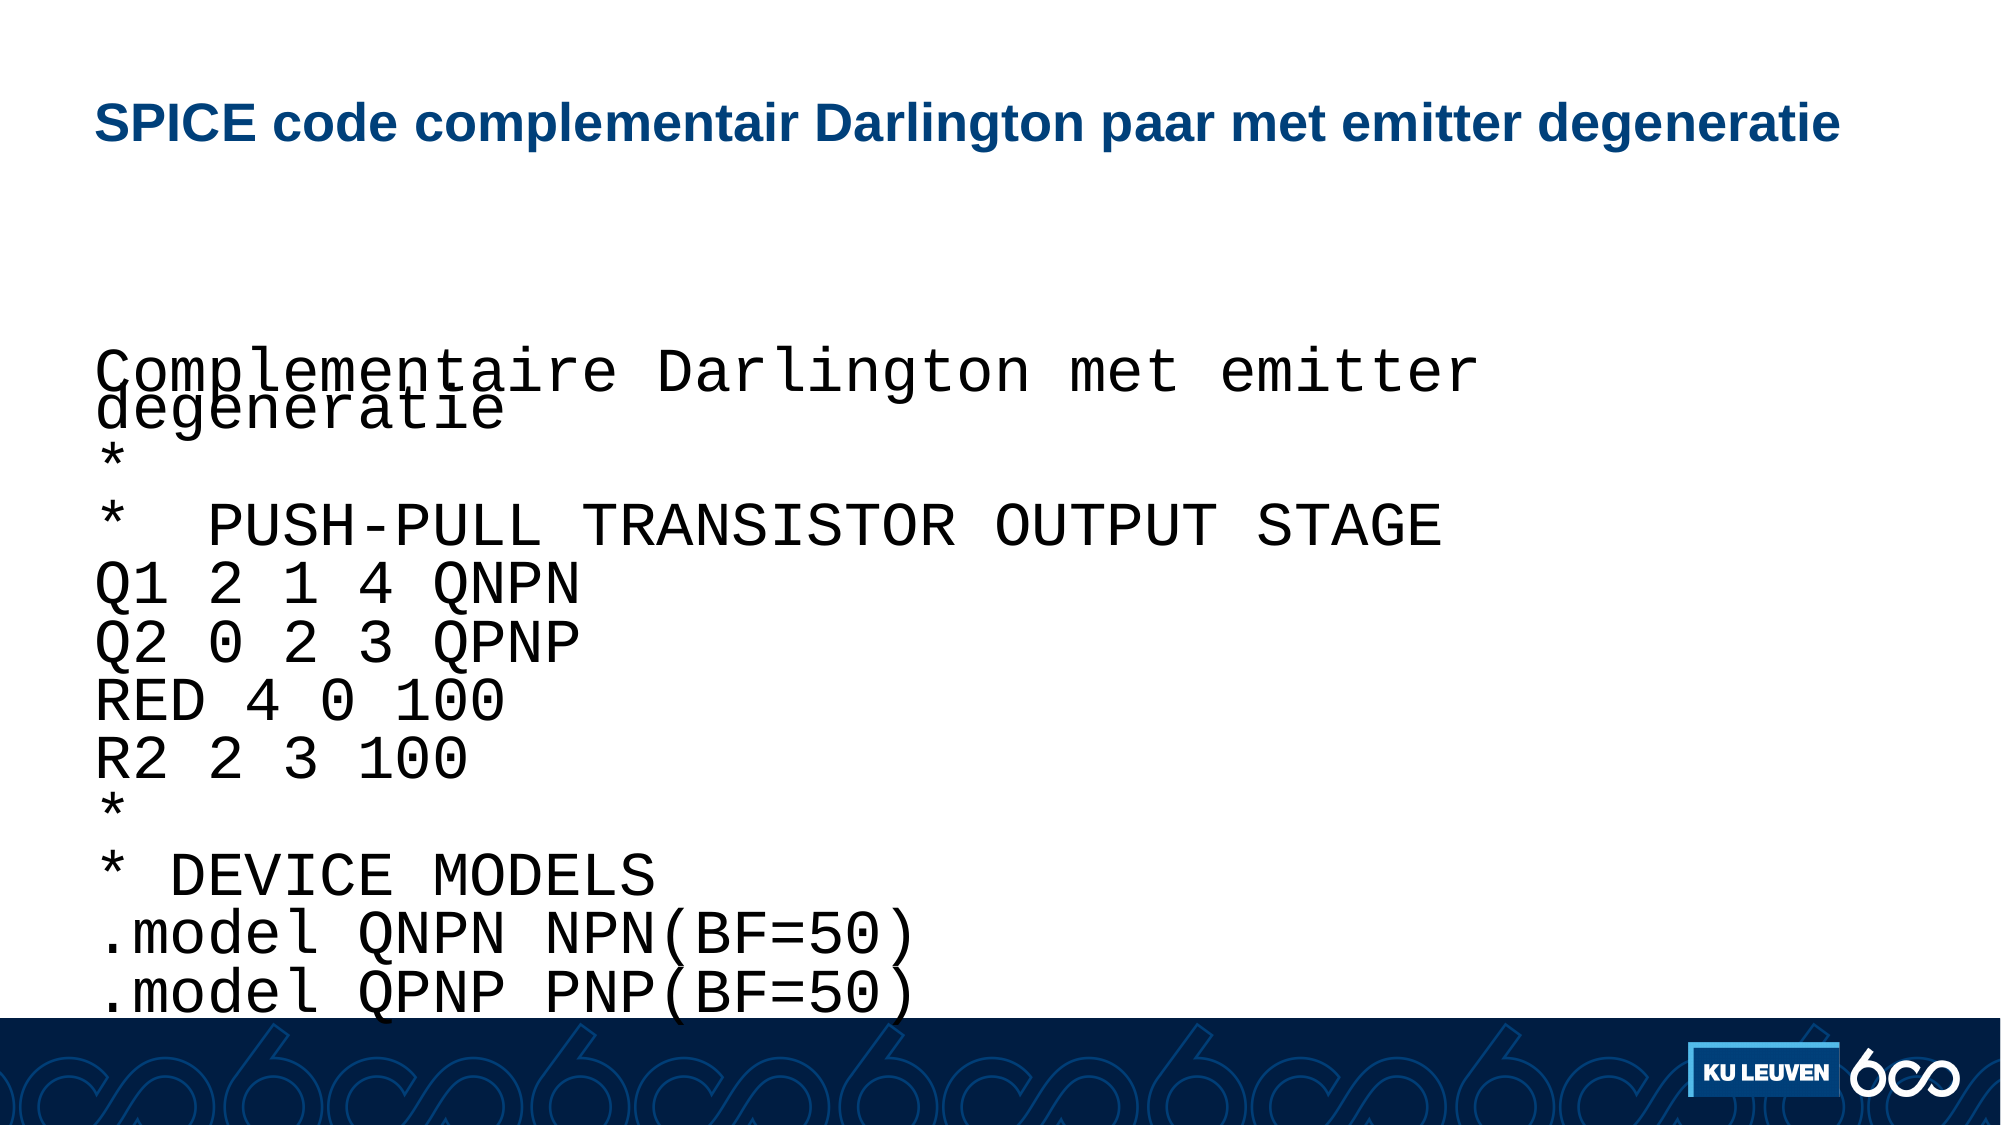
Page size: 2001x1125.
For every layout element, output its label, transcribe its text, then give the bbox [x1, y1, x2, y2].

picture [0, 1018, 2001, 1125]
title SPICE code complementair Darlington paar met emitter degeneratie [94, 94, 1906, 201]
list Complementaire Darlington met emitter degeneratie * * PUSH-PULL TRANSISTOR OUTPUT STAGE Q1 2 1 4 QNPN Q2 0 2 3 QPNP RED 4 0 100 R2 2 3 100 * * DEVICE MODELS .model QNPN NPN(BF=50) .model QPNP PNP(BF=50) [94, 366, 1900, 993]
